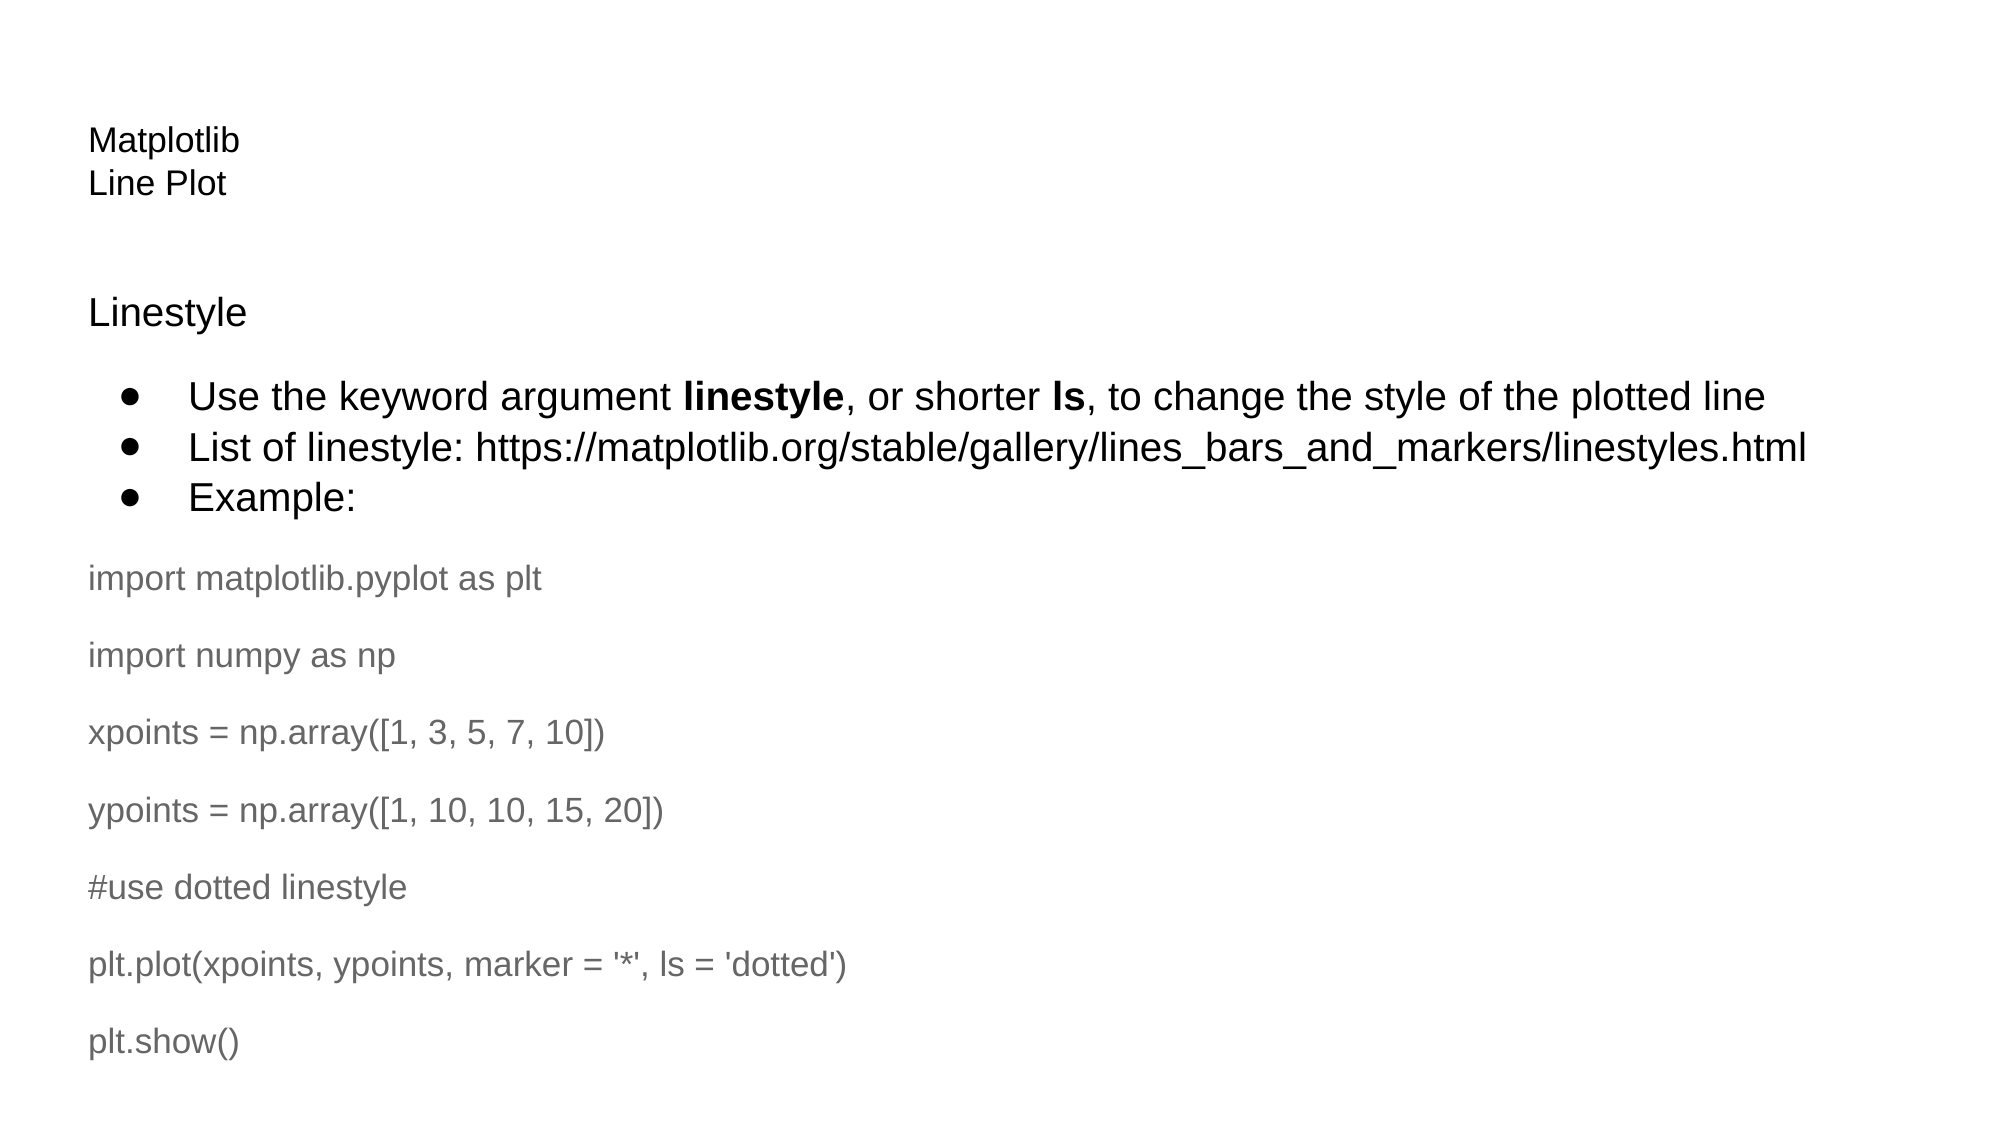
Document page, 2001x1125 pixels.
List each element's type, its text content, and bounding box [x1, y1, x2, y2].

title Matplotlib Line Plot [68, 97, 1932, 223]
list Linestyle Use the keyword argument linestyle, or shorter ls, to change the style of the plotted line List of linestyle: https://matplotlib.org/stable/gallery/lines_bars_and_markers/linestyles.html Example: import matplotlib.pyplot as plt import numpy as np xpoints = np.array([1, 3, 5, 7, 10]) ypoints = np.array([1, 10, 10, 15, 20]) #use dotted linestyle plt.plot(xpoints, ypoints, marker = '*', ls = 'dotted') plt.show() [68, 263, 1932, 1011]
